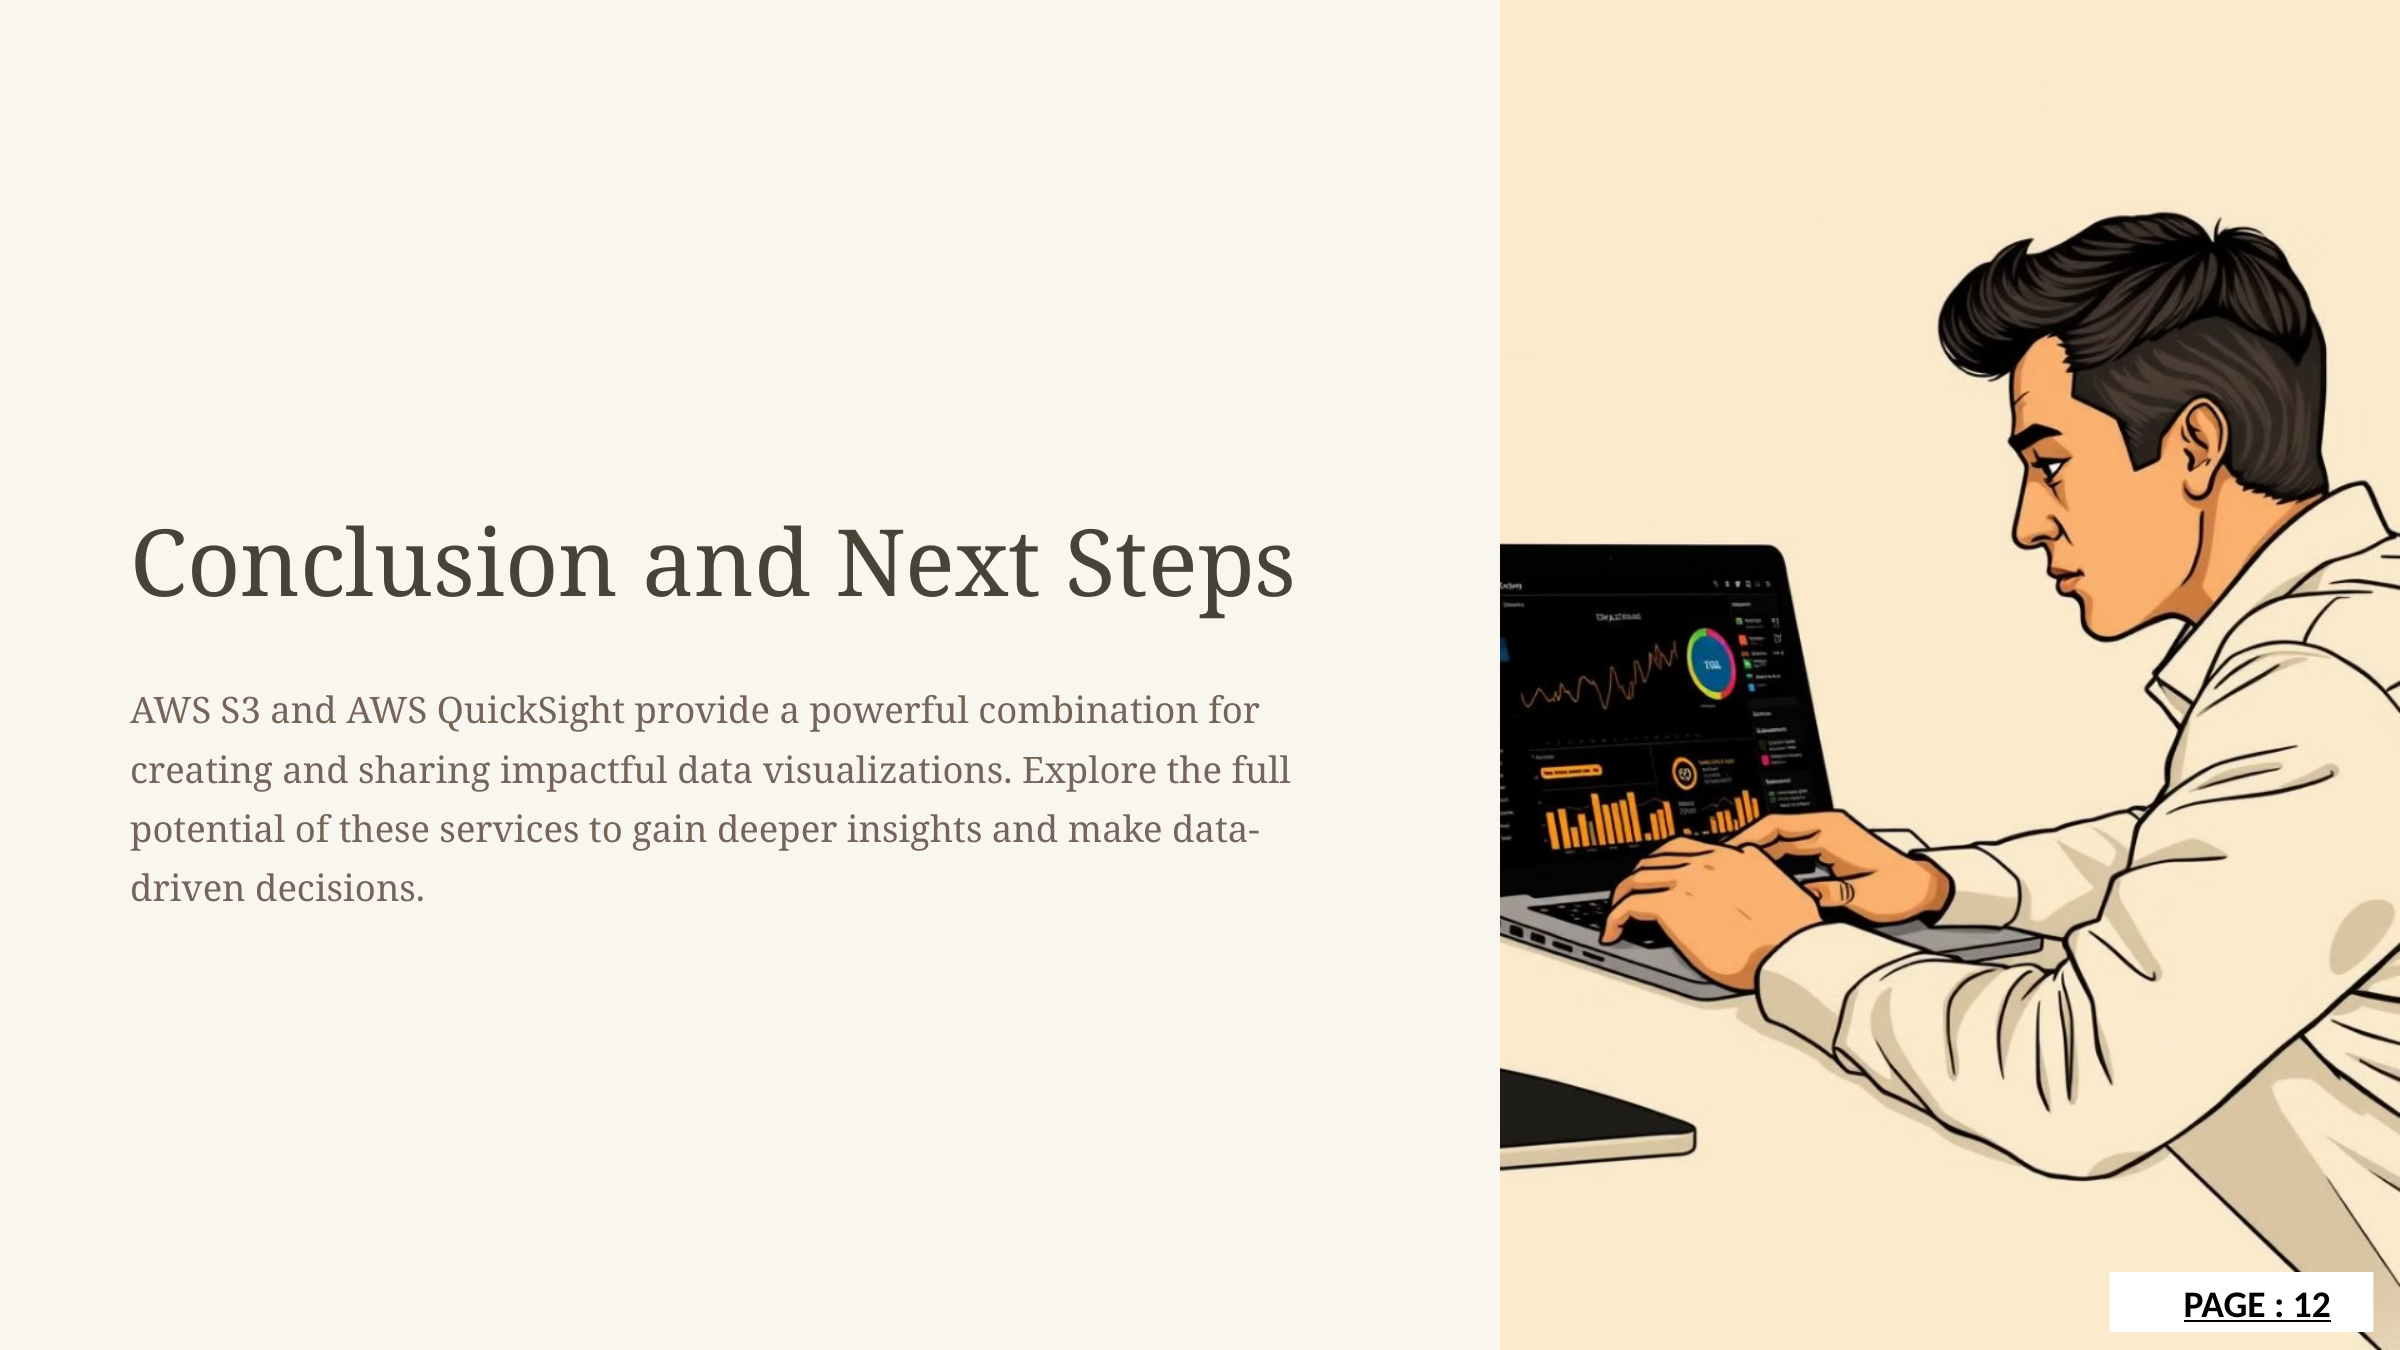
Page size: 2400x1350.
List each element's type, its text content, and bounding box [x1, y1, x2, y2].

picture [1499, 0, 2400, 1350]
text_box AWS S3 and AWS QuickSight provide a powerful combination for creating and sharing impactful data visualizations. Explore the full potential of these services to gain deeper insights and make data-driven decisions. [130, 671, 1370, 851]
text_box Conclusion and Next Steps [130, 499, 1351, 616]
